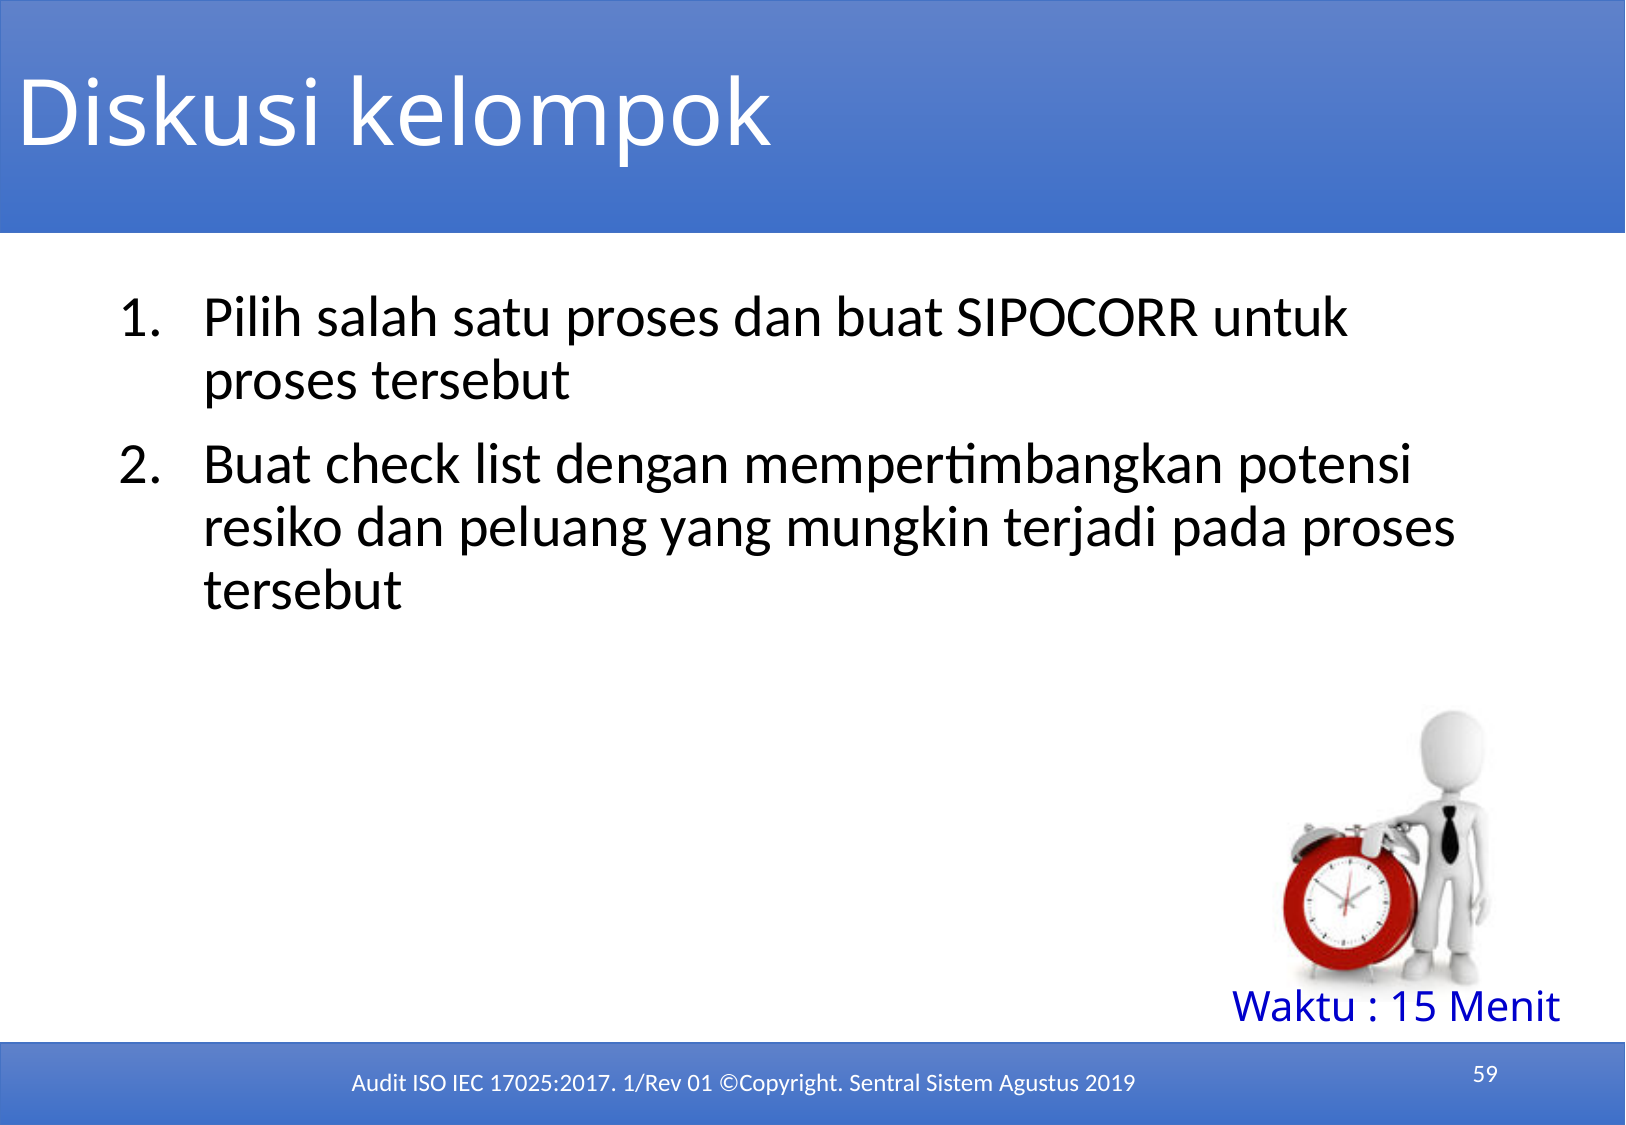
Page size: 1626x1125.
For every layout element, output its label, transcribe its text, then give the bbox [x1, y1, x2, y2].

slide_number 59 [1147, 1042, 1514, 1103]
picture [1258, 704, 1556, 1002]
text_box Waktu : 15 Menit [1167, 972, 1625, 1038]
footer Audit ISO IEC 17025:2017. 1/Rev 01 ©Copyright. Sentral Sistem Agustus 2019 [202, 1051, 1287, 1112]
list Pilih salah satu proses dan buat SIPOCORR untuk proses tersebut Buat check list dengan mempertimbangkan potensi resiko dan peluang yang mungkin terjadi pada proses tersebut [103, 278, 1505, 1005]
text_box [0, 1042, 1625, 1125]
title Diskusi kelompok [0, 0, 1625, 233]
